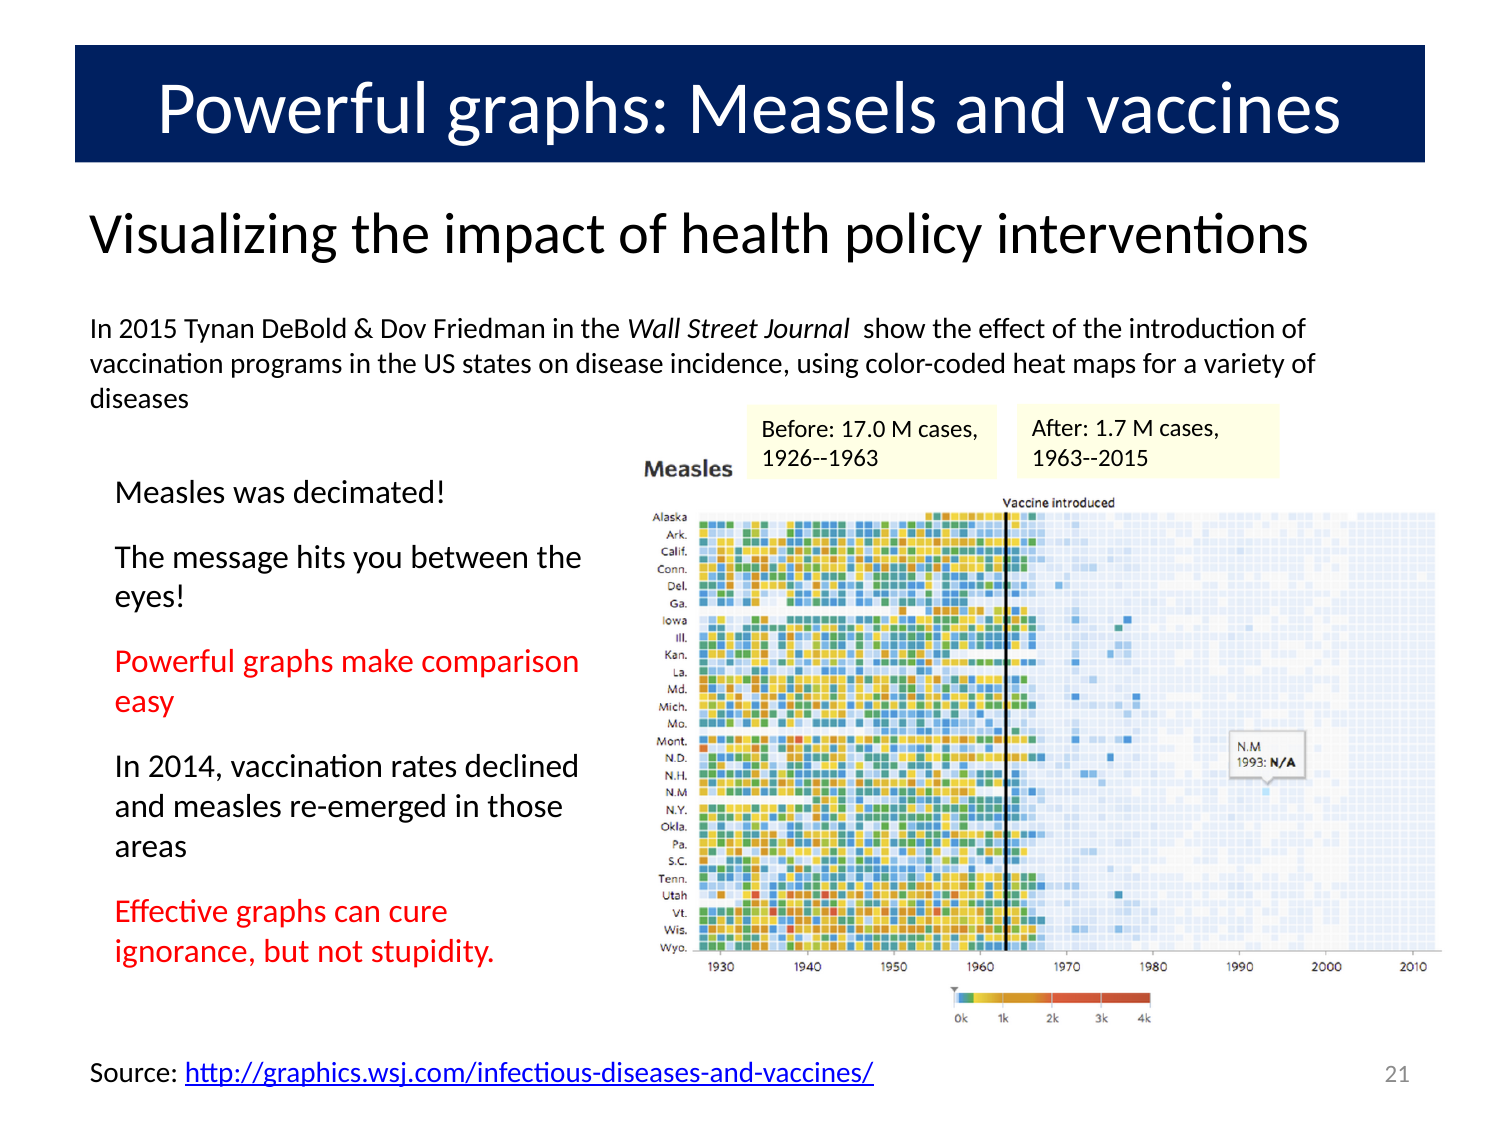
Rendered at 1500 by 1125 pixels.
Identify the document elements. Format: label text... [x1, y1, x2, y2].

slide_number 21 [1074, 1050, 1425, 1103]
text_box Before: 17.0 M cases, 1926--1963 [746, 404, 997, 435]
text_box After: 1.7 M cases, 1963--2015 [1017, 403, 1280, 435]
text_box Visualizing the impact of health policy interventions In 2015 Tynan DeBold & Dov Friedman in the Wall Street Journal show the effect of the introduction of vaccination programs in the US states on disease incidence, using color-coded heat maps for a variety of diseases [74, 187, 1438, 423]
title Powerful graphs: Measels and vaccines [75, 45, 1425, 163]
text_box Source: http://graphics.wsj.com/infectious-diseases-and-vaccines/ [75, 1045, 1074, 1096]
picture [612, 437, 1461, 1042]
text_box Measles was decimated! The message hits you between the eyes! Powerful graphs make comparison easy In 2014, vaccination rates declined and measles re-emerged in those areas Effective graphs can cure ignorance, but not stupidity. [99, 462, 607, 977]
